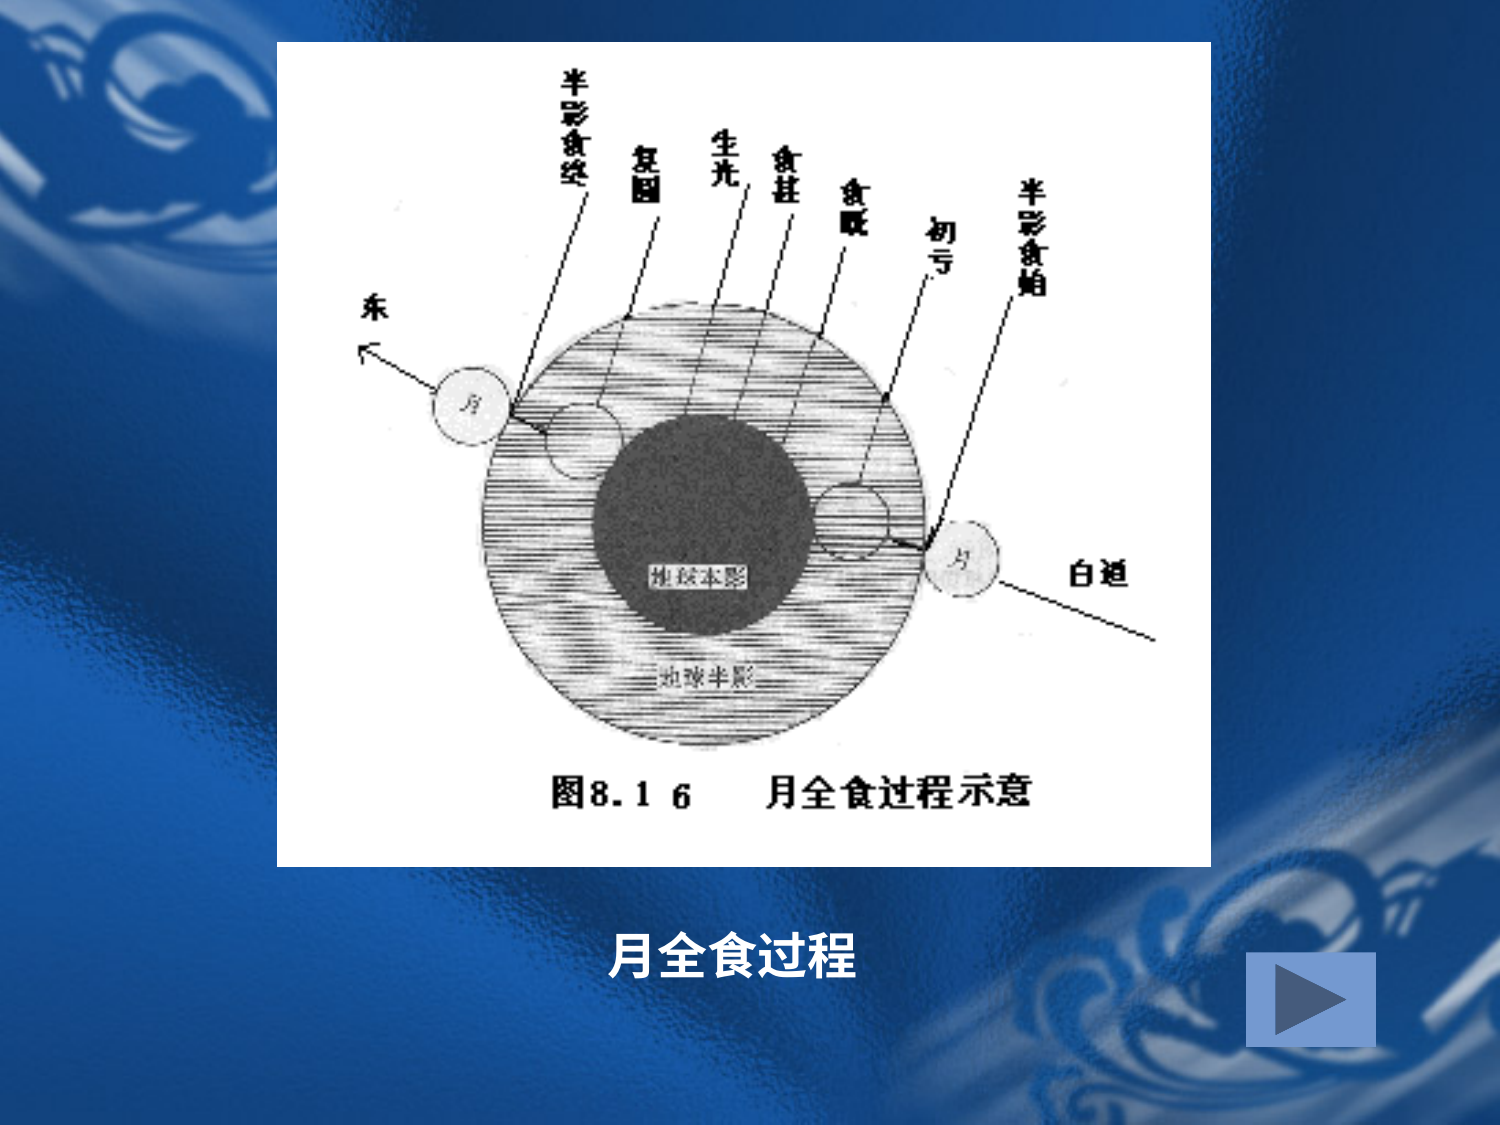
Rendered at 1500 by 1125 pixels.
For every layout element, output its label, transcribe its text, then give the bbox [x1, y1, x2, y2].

text_box 月全食过程 [537, 916, 928, 992]
picture [0, 0, 1500, 1125]
text_box [1246, 952, 1376, 1047]
